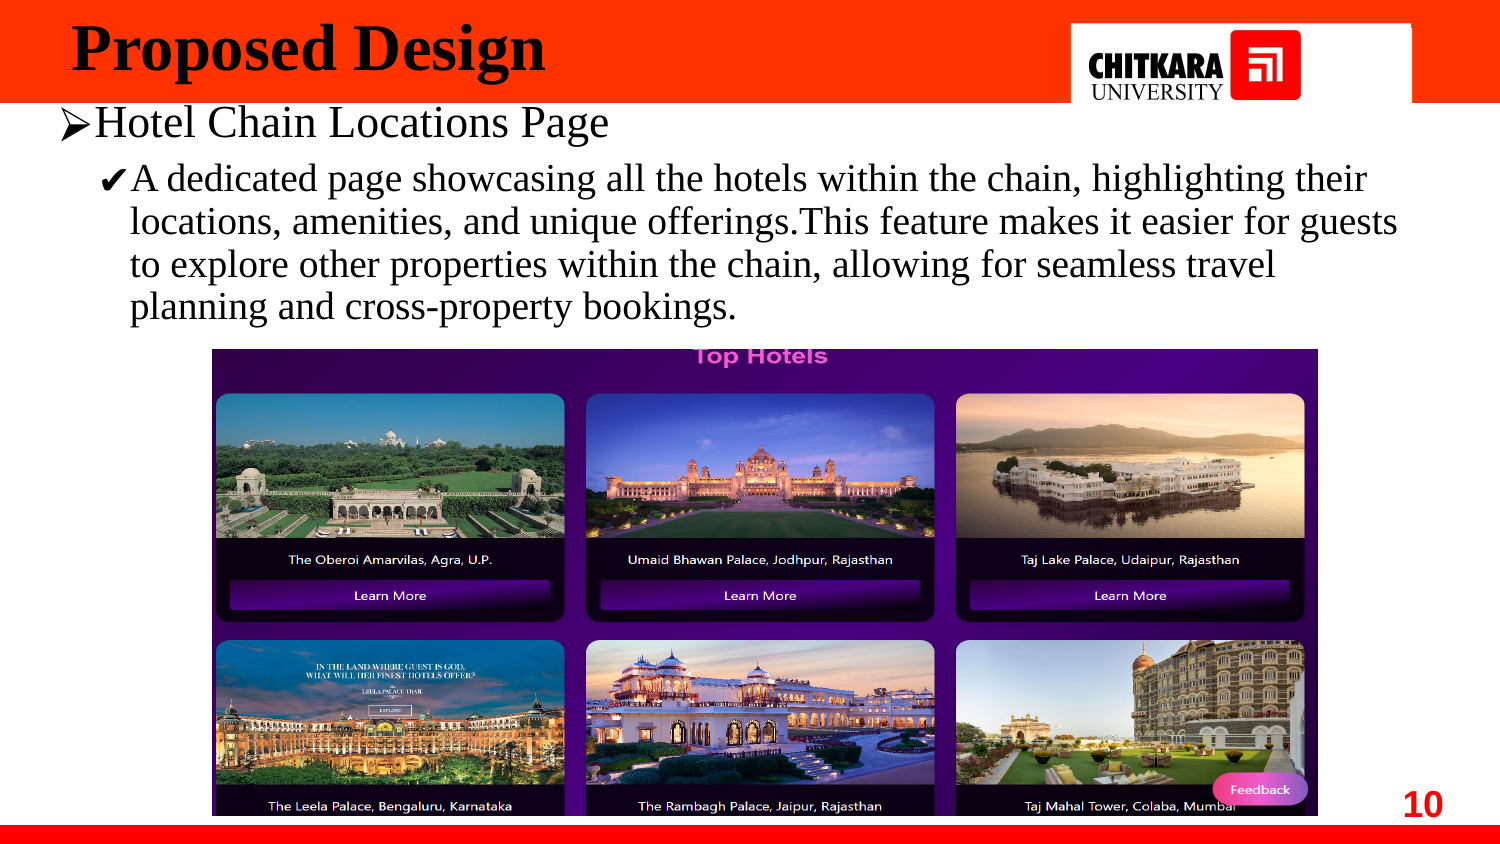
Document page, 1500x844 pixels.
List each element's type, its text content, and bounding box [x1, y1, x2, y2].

picture [212, 349, 1318, 816]
picture [1074, 28, 1312, 97]
text_box 10 [1387, 772, 1459, 816]
subtitle Hotel Chain Locations Page A dedicated page showcasing all the hotels within the chain, highlighting their locations, amenities, and unique offerings.This feature makes it easier for guests to explore other properties within the chain, allowing for seamless travel planning and cross-property bookings. [58, 97, 1409, 662]
title Proposed Design [71, 11, 883, 86]
